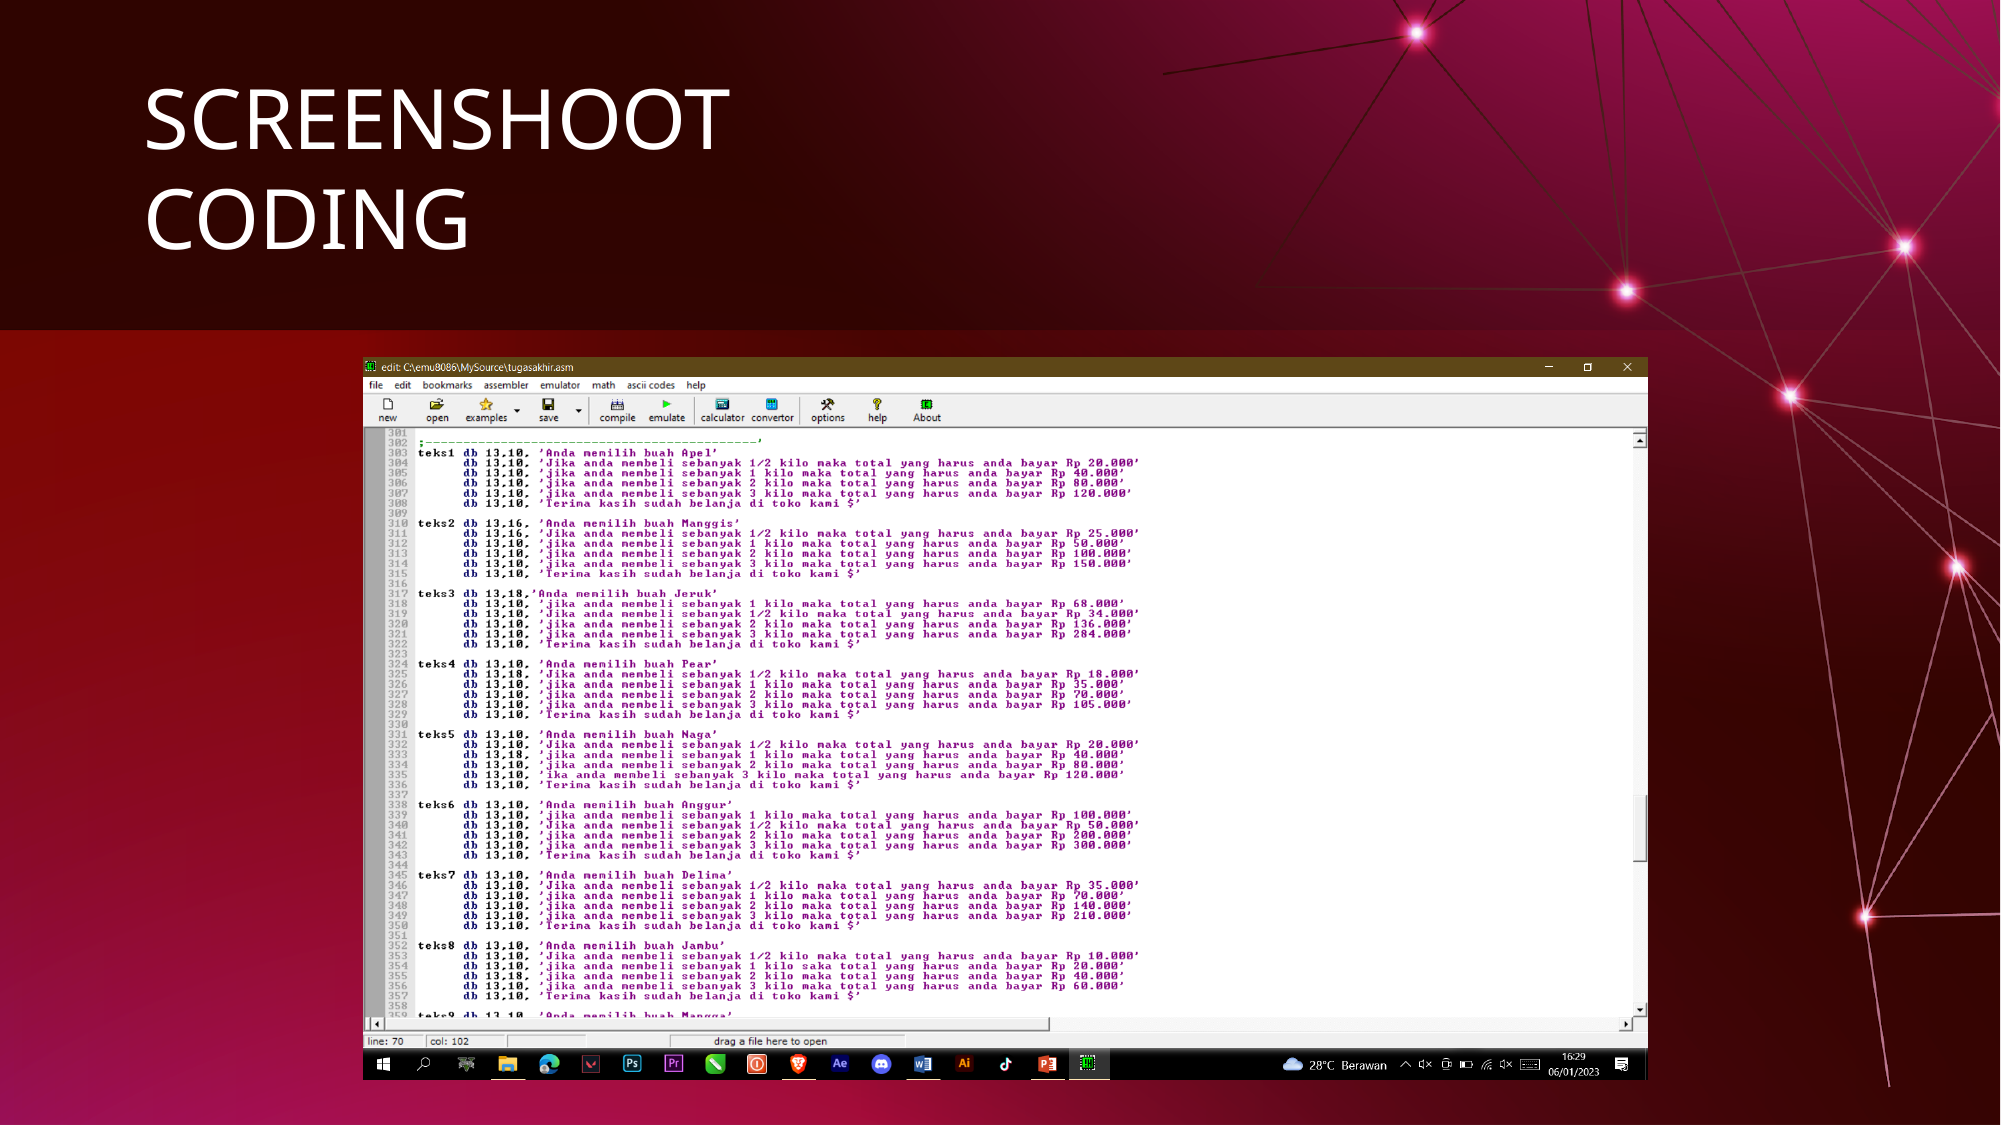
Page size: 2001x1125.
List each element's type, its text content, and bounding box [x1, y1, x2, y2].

picture [0, 0, 2001, 1125]
title SCREENSHOOT CODING [128, 51, 927, 275]
